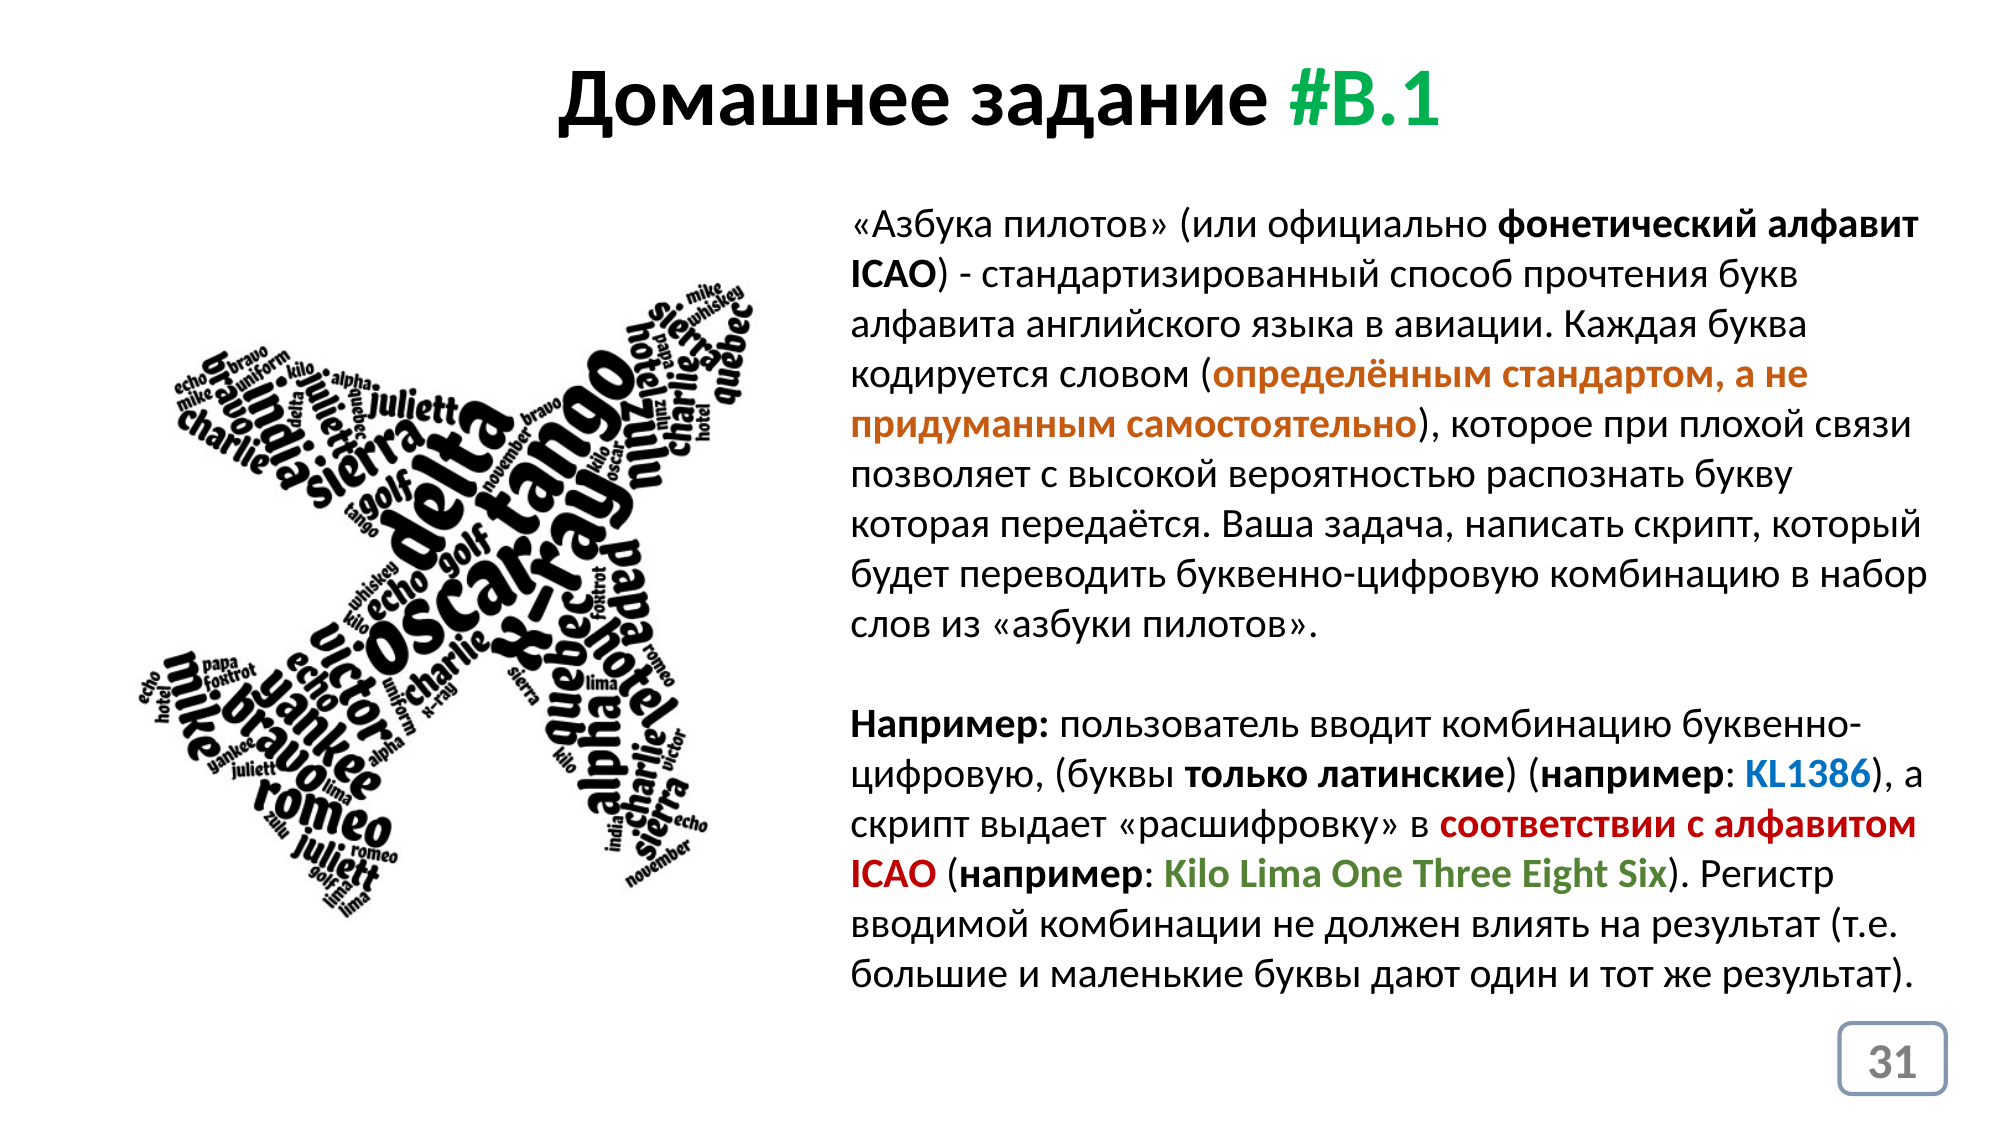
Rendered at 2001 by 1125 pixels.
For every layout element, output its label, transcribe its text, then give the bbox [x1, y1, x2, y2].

title Домашнее задание #B.1 [0, 0, 2000, 197]
text_box «Азбука пилотов» (или официально фонетический алфавит ICAO) - стандартизированный способ прочтения букв алфавита английского языка в авиации. Каждая буква кодируется словом (определённым стандартом, а не придуманным самостоятельно), которое при плохой связи позволяет с высокой вероятностью распознать букву которая передаётся. Ваша задача, написать скрипт, который будет переводить буквенно-цифровую комбинацию в набор слов из «азбуки пилотов». Например: пользователь вводит комбинацию буквенно-цифровую, (буквы только латинские) (например: KL1386), а скрипт выдает «расшифровку» в соответствии с алфавитом ICAO (например: Kilo Lima One Three Eight Six). Регистр вводимой комбинации не должен влиять на результат (т.е. большие и маленькие буквы дают один и тот же результат). [835, 188, 1945, 1004]
text_box 31 [1838, 1022, 1947, 1096]
picture [55, 210, 836, 991]
